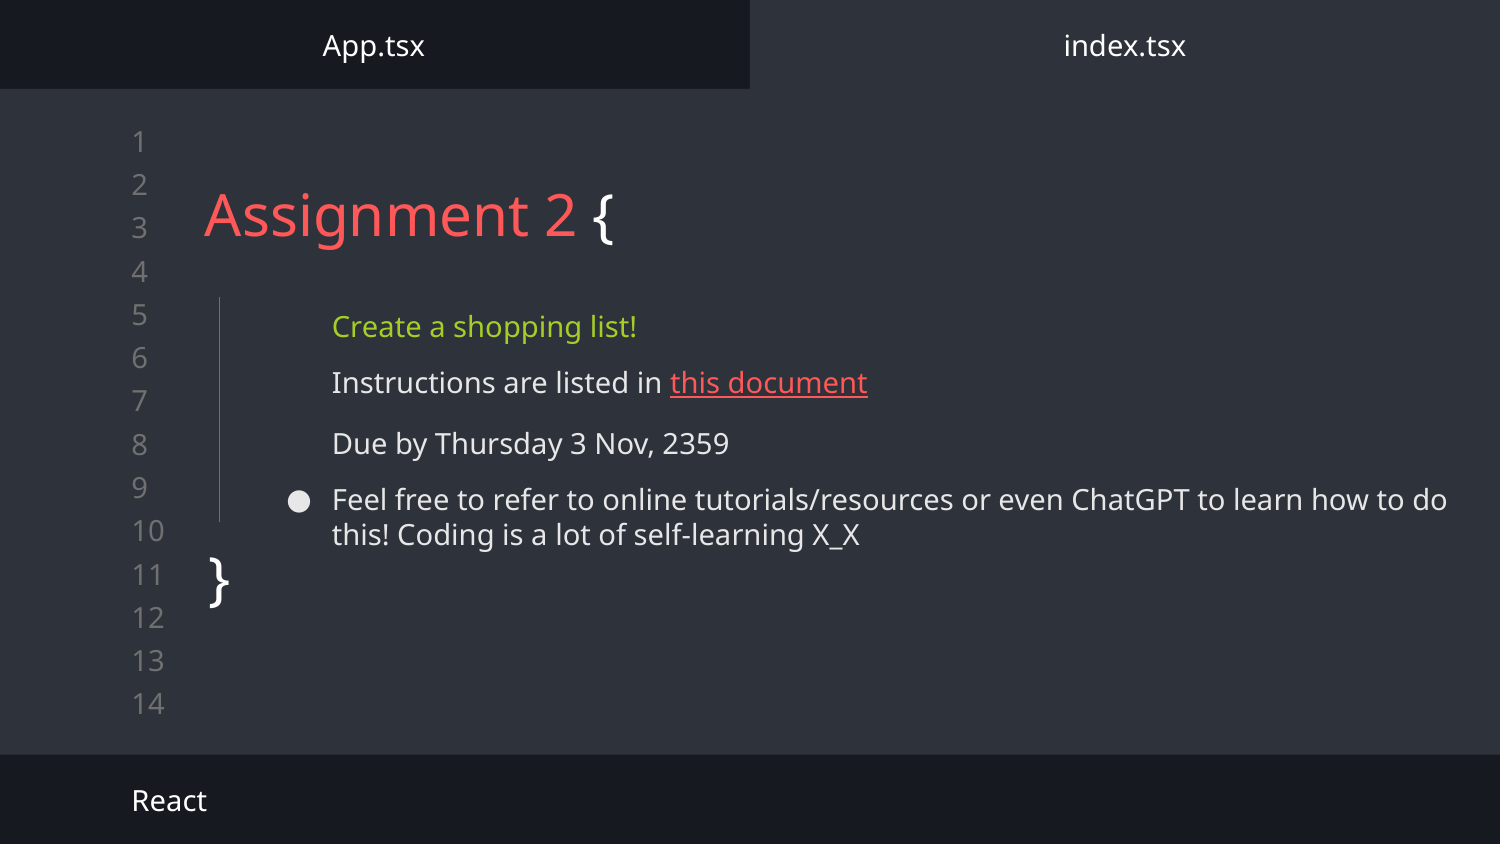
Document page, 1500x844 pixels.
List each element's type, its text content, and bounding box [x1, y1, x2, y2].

subtitle index.tsx [750, 15, 1500, 74]
subtitle React [116, 770, 915, 829]
title Assignment 2 { [189, 129, 988, 295]
subtitle App.tsx [0, 15, 749, 74]
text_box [177, 296, 262, 628]
list Create a shopping list! Instructions are listed in this document Due by Thursday 3 Nov, 2359 Feel free to refer to online tutorials/resources or even ChatGPT to learn how to do this! Coding is a lot of self-learning X_X [260, 184, 1467, 675]
